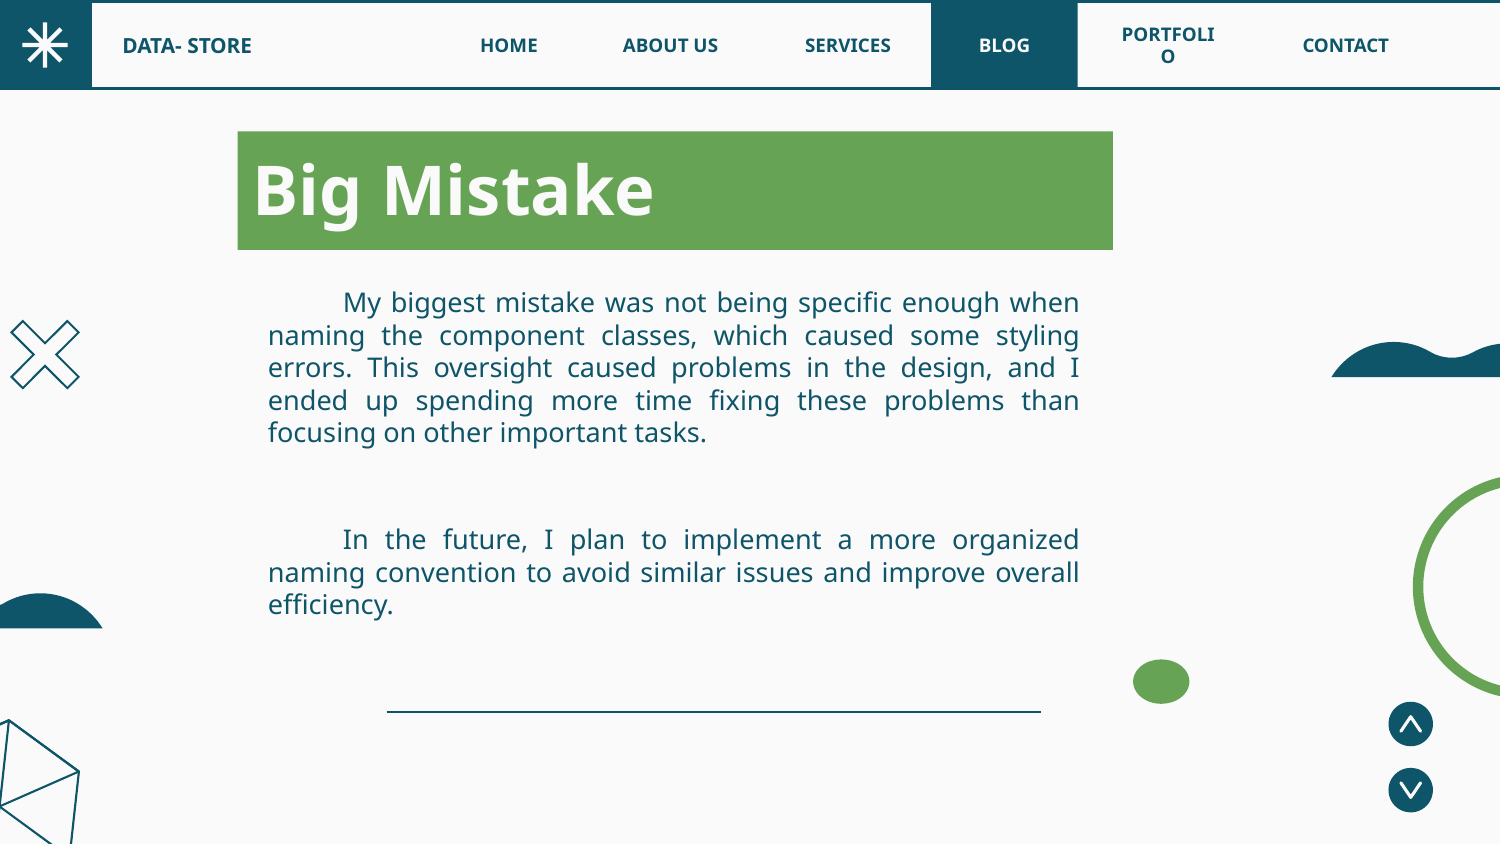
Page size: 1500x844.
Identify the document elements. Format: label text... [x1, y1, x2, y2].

text_box [1133, 659, 1190, 704]
text_box [1388, 701, 1433, 747]
title Big Mistake [237, 131, 1113, 250]
subtitle PORTFOLIO [1100, 29, 1236, 61]
subtitle DATA- STORE [107, 29, 346, 61]
subtitle CONTACT [1278, 29, 1413, 61]
text_box [1388, 767, 1433, 813]
subtitle HOME [441, 29, 577, 61]
subtitle SERVICES [780, 29, 916, 61]
subtitle ABOUT US [603, 29, 738, 61]
text_box [931, 0, 1078, 90]
subtitle BLOG [937, 29, 1072, 61]
subtitle My biggest mistake was not being specific enough when naming the component classes, which caused some styling errors. This oversight caused problems in the design, and I ended up spending more time fixing these problems than focusing on other important tasks. In the future, I plan to implement a more organized naming convention to avoid similar issues and improve overall efficiency. [252, 270, 1095, 660]
